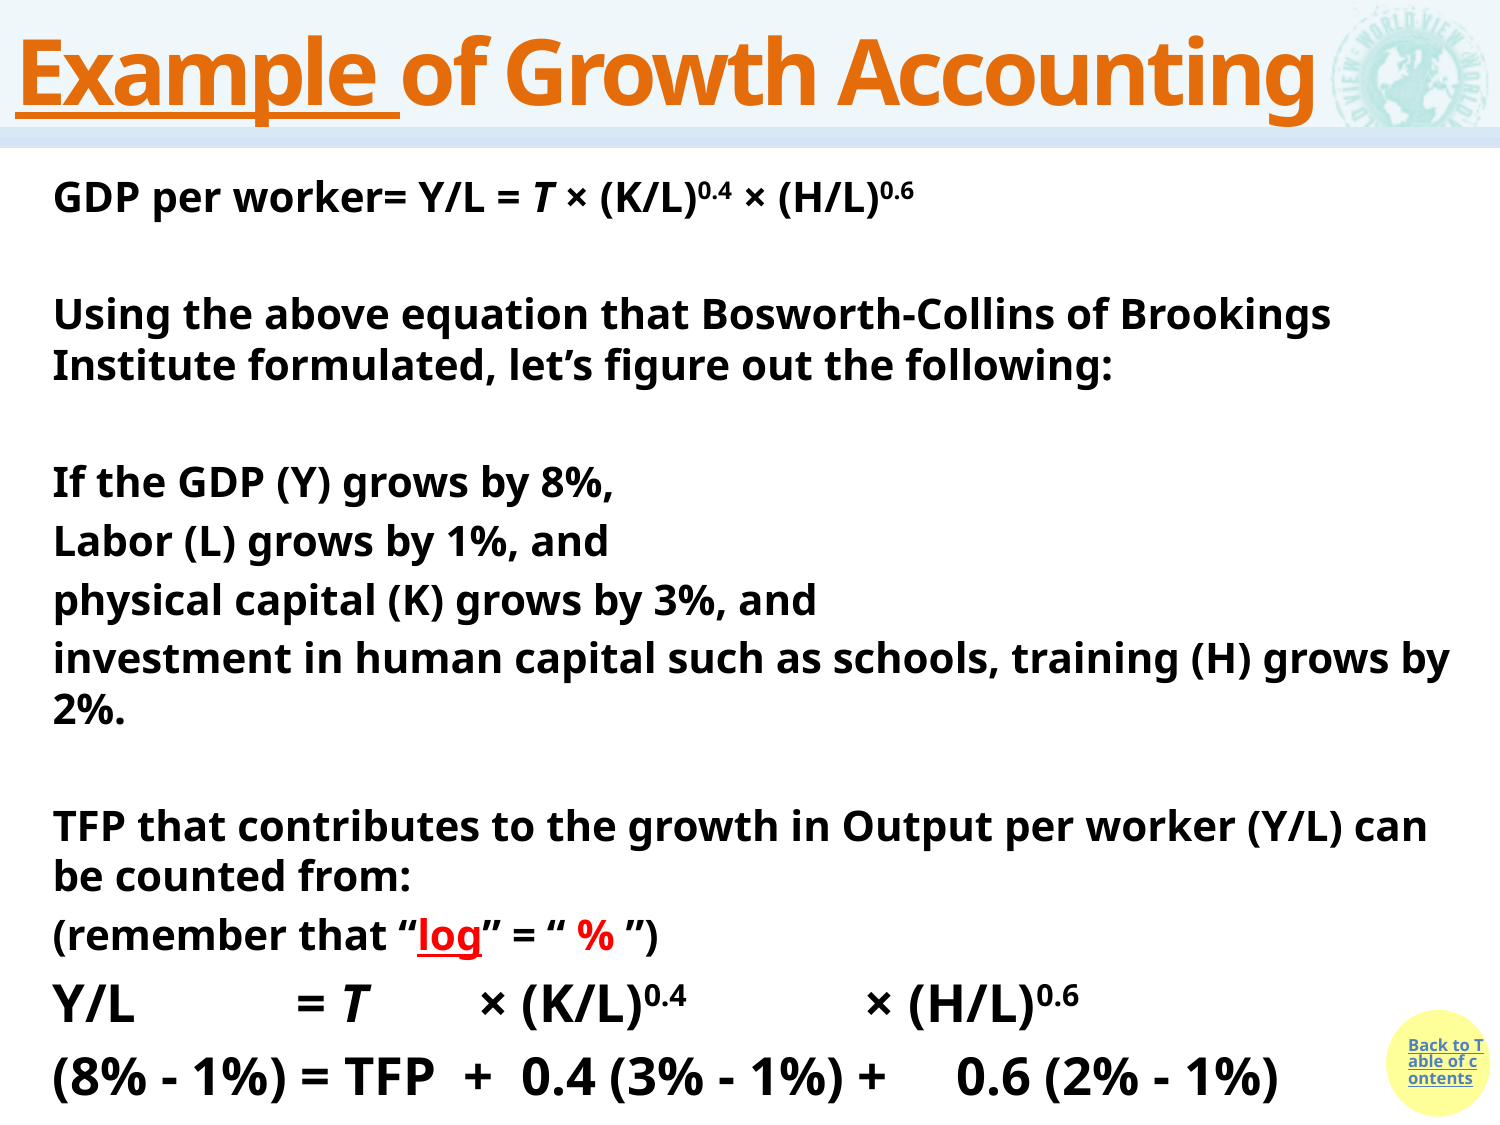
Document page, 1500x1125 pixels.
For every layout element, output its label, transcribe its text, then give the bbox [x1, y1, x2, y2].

list GDP per worker= Y/L = T × (K/L)0.4 × (H/L)0.6 Using the above equation that Bosworth-Collins of Brookings Institute formulated, let’s figure out the following: If the GDP (Y) grows by 8%, Labor (L) grows by 1%, and physical capital (K) grows by 3%, and investment in human capital such as schools, training (H) grows by 2%. TFP that contributes to the growth in Output per worker (Y/L) can be counted from: (remember that “log” = “ % ”) Y/L = T × (K/L)0.4 × (H/L)0.6 (8% - 1%) = TFP + 0.4 (3% - 1%) + 0.6 (2% - 1%) [37, 162, 1488, 1125]
title Example of Growth Accounting [0, 0, 1500, 138]
